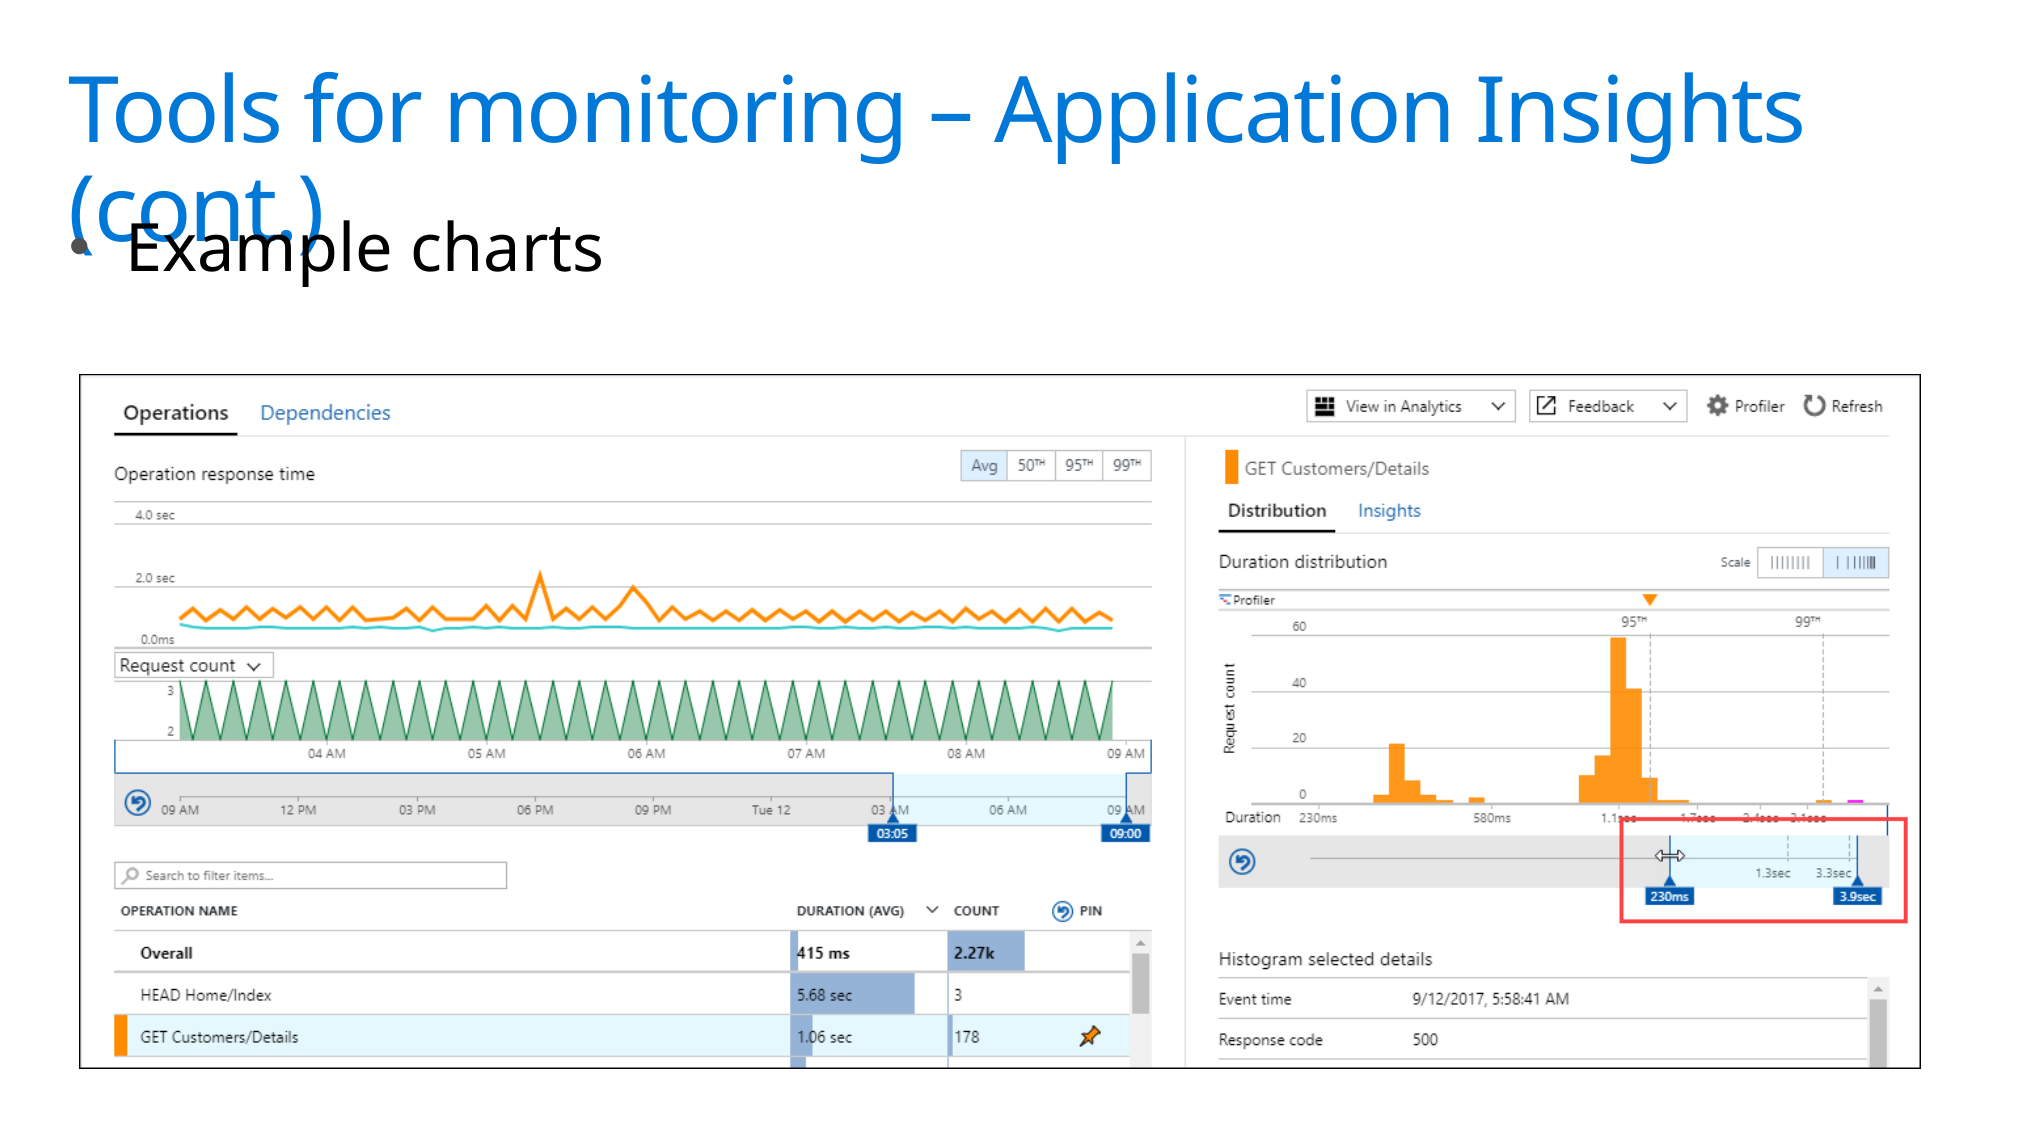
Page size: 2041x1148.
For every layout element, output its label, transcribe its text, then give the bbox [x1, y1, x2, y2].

picture [79, 374, 1921, 1070]
title Tools for monitoring – Application Insights (cont.) [45, 48, 1996, 198]
list Example charts [45, 198, 1996, 302]
